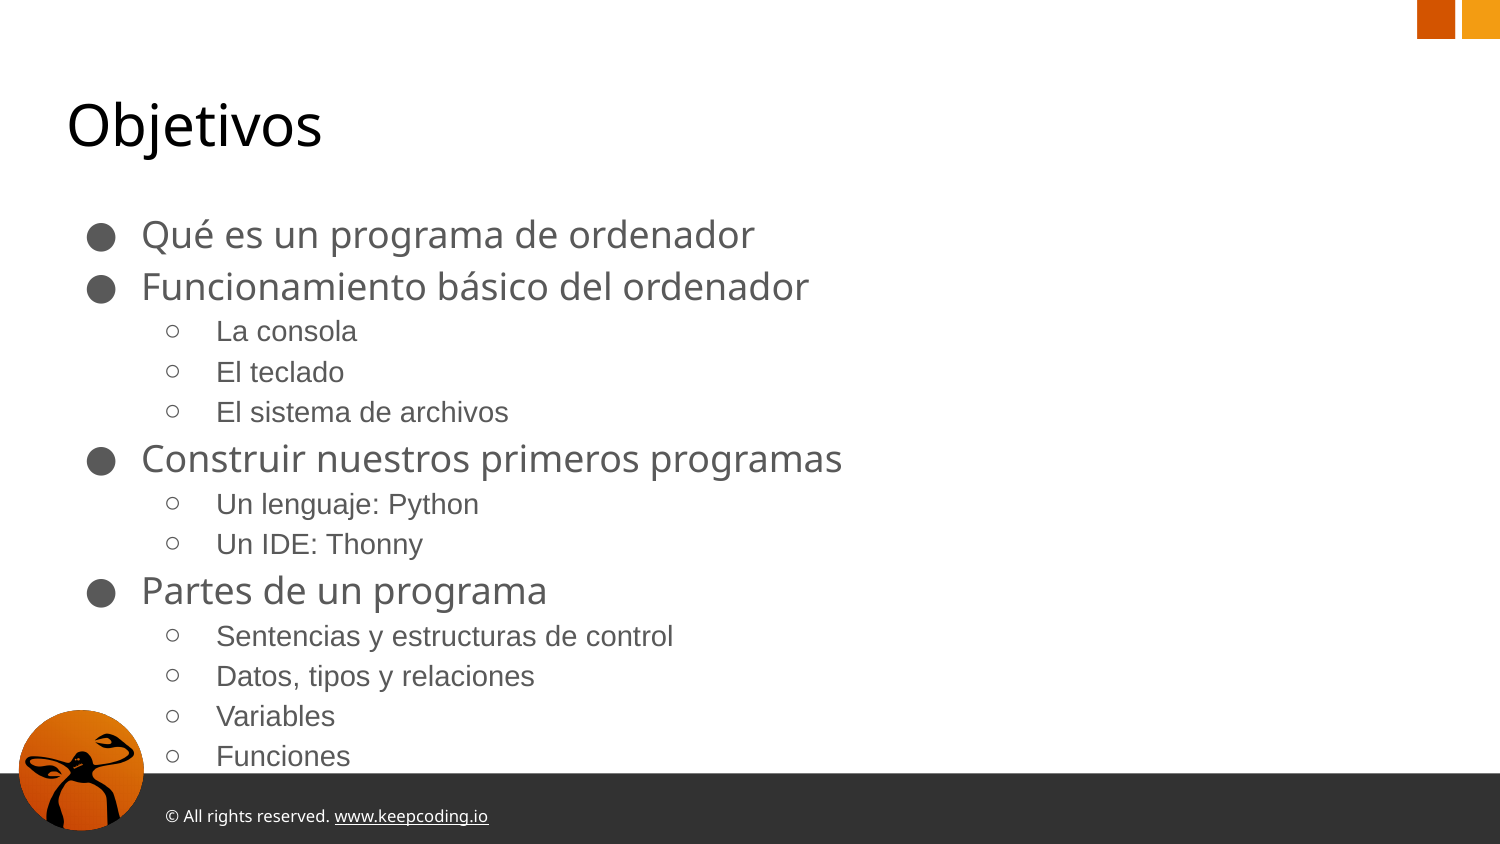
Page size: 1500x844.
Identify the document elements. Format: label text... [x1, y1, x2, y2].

title Objetivos [51, 72, 1449, 167]
list Qué es un programa de ordenador Funcionamiento básico del ordenador La consola El teclado El sistema de archivos Construir nuestros primeros programas Un lenguaje: Python Un IDE: Thonny Partes de un programa Sentencias y estructuras de control Datos, tipos y relaciones Variables Funciones [51, 189, 1449, 750]
picture [0, 676, 238, 844]
